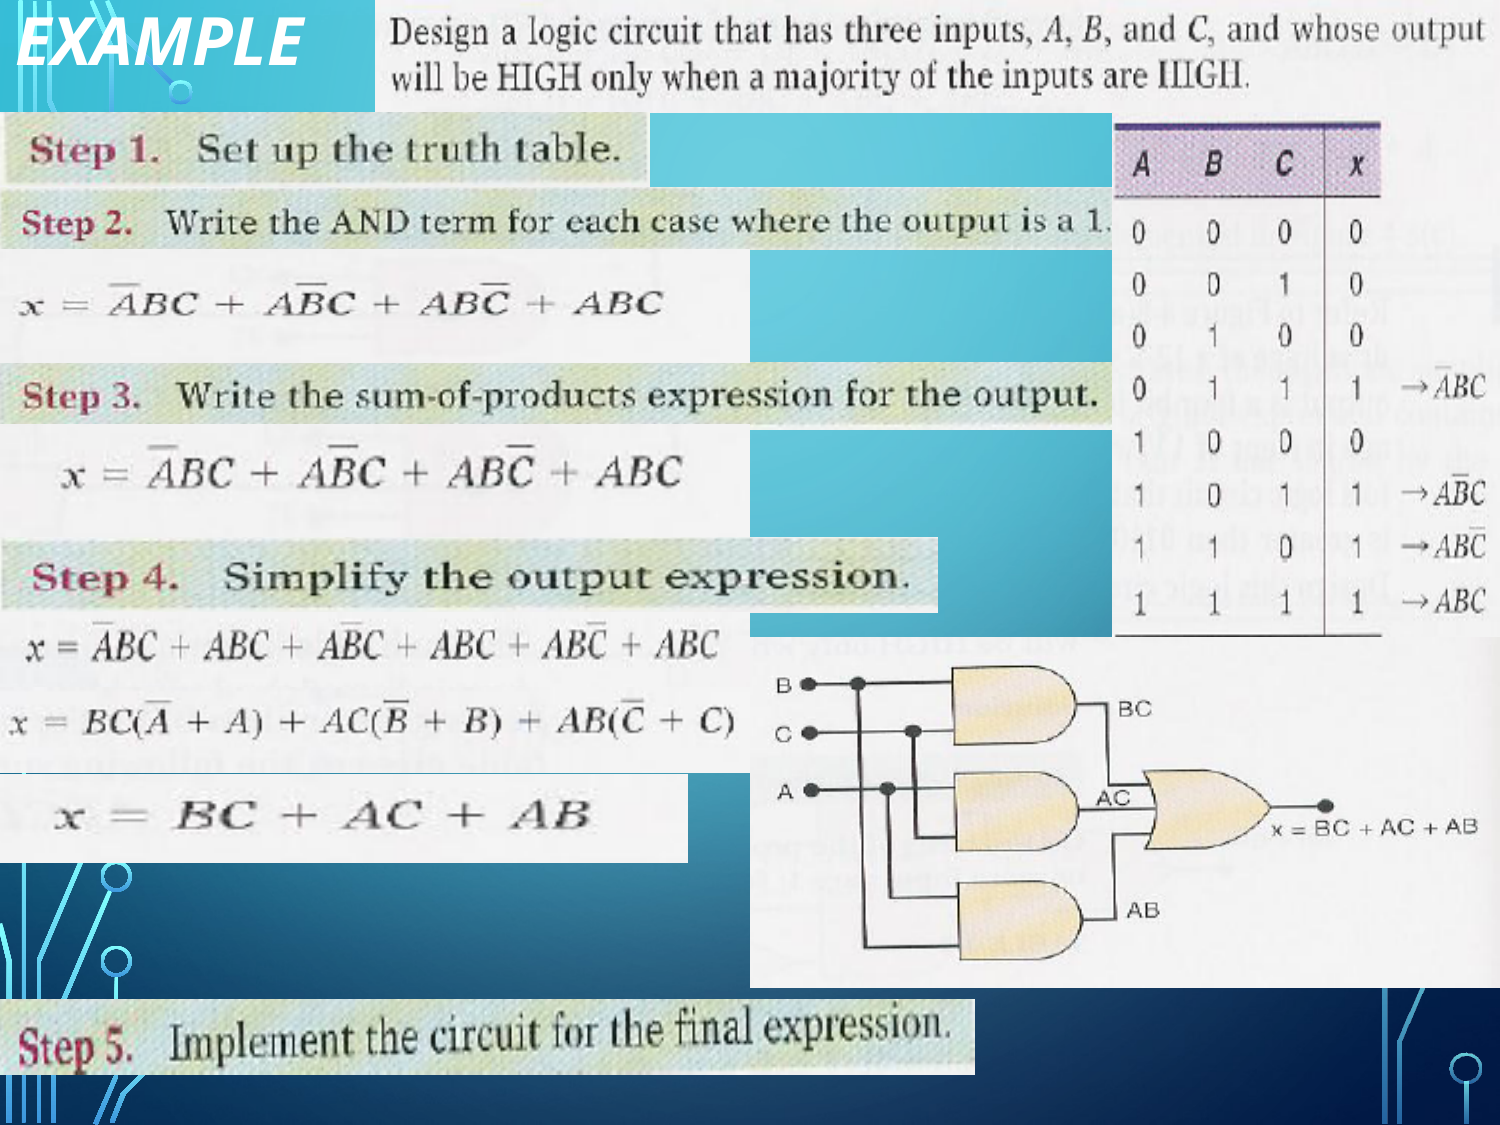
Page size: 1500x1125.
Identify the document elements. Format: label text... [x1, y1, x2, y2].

picture [0, 0, 1500, 988]
picture [0, 774, 688, 863]
picture [0, 999, 976, 1076]
title Example [0, 0, 374, 88]
